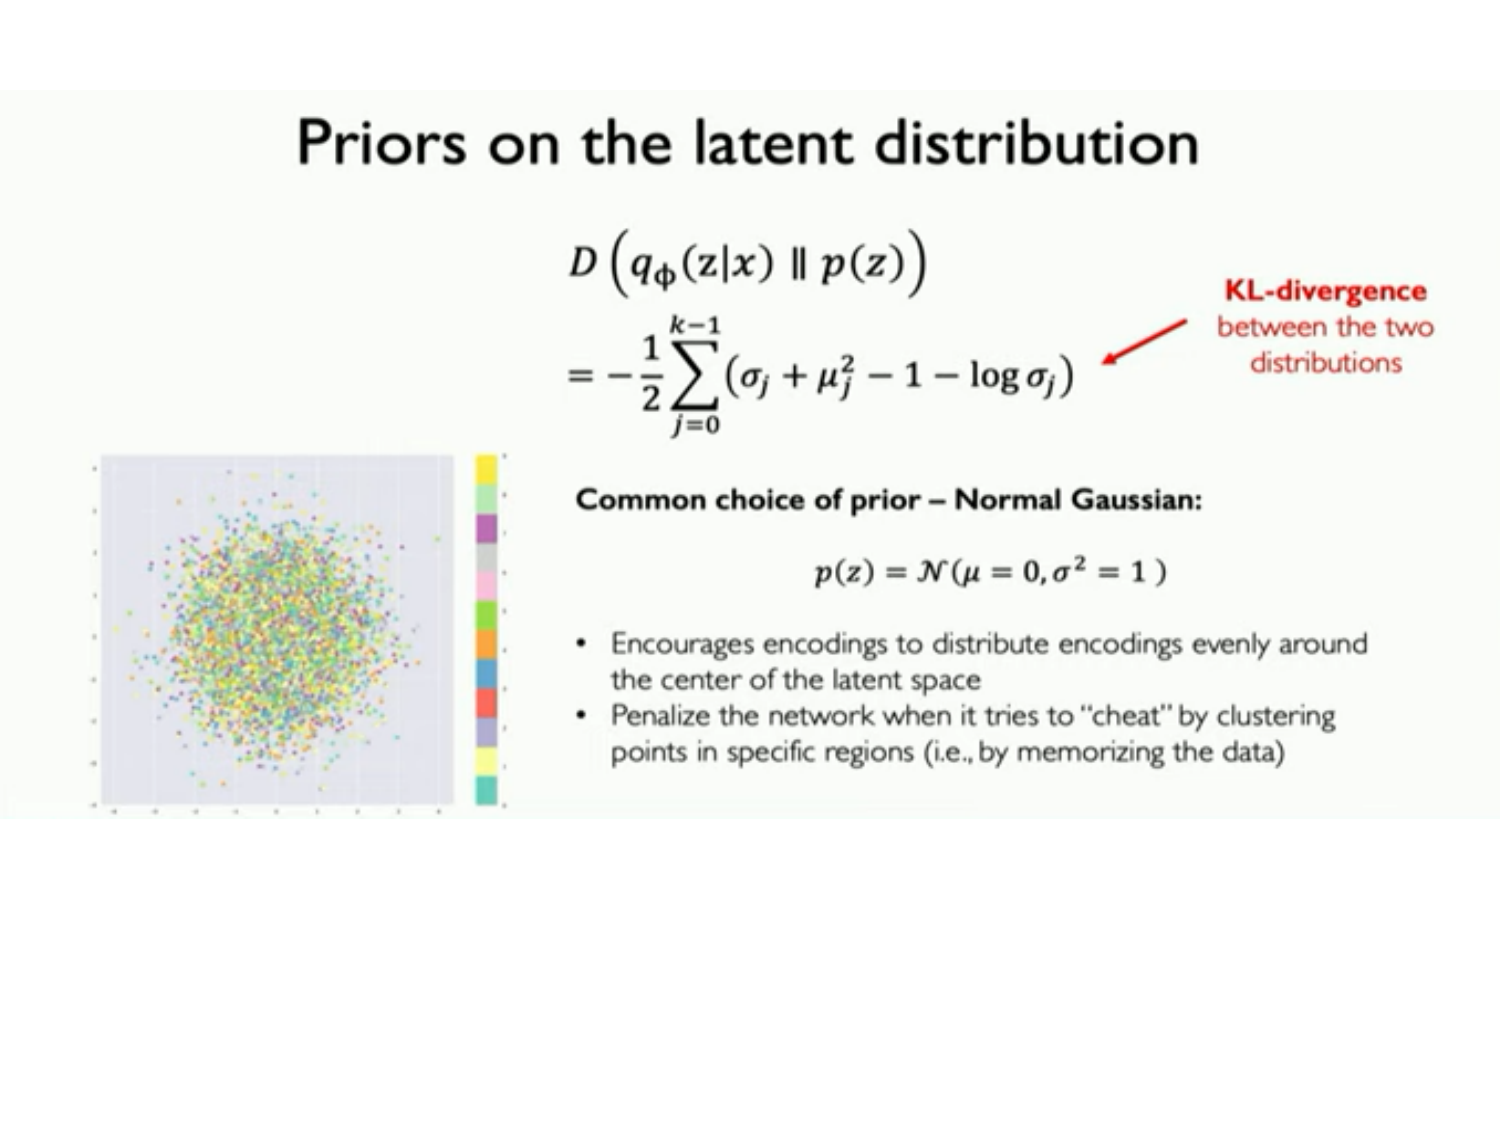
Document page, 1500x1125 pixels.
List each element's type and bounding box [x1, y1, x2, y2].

picture [0, 90, 1500, 819]
